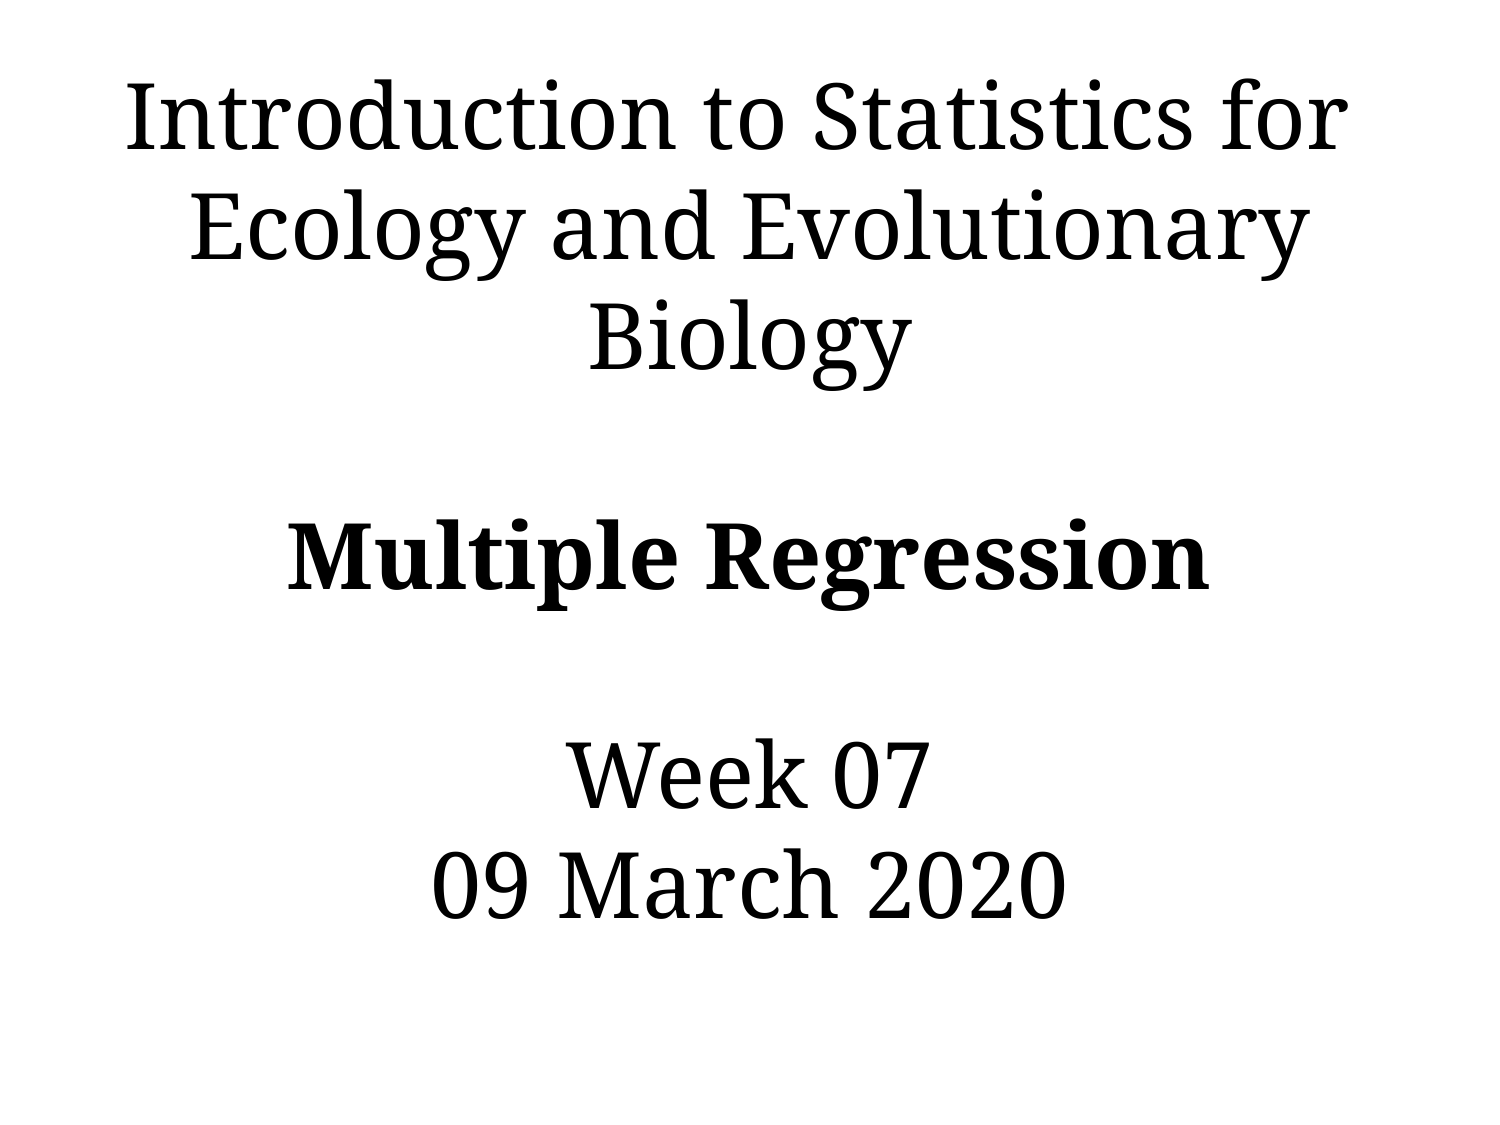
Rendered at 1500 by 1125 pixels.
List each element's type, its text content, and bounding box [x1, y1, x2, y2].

title Introduction to Statistics for Ecology and Evolutionary Biology Multiple Regression Week 07 09 March 2020 [0, 102, 1500, 1055]
